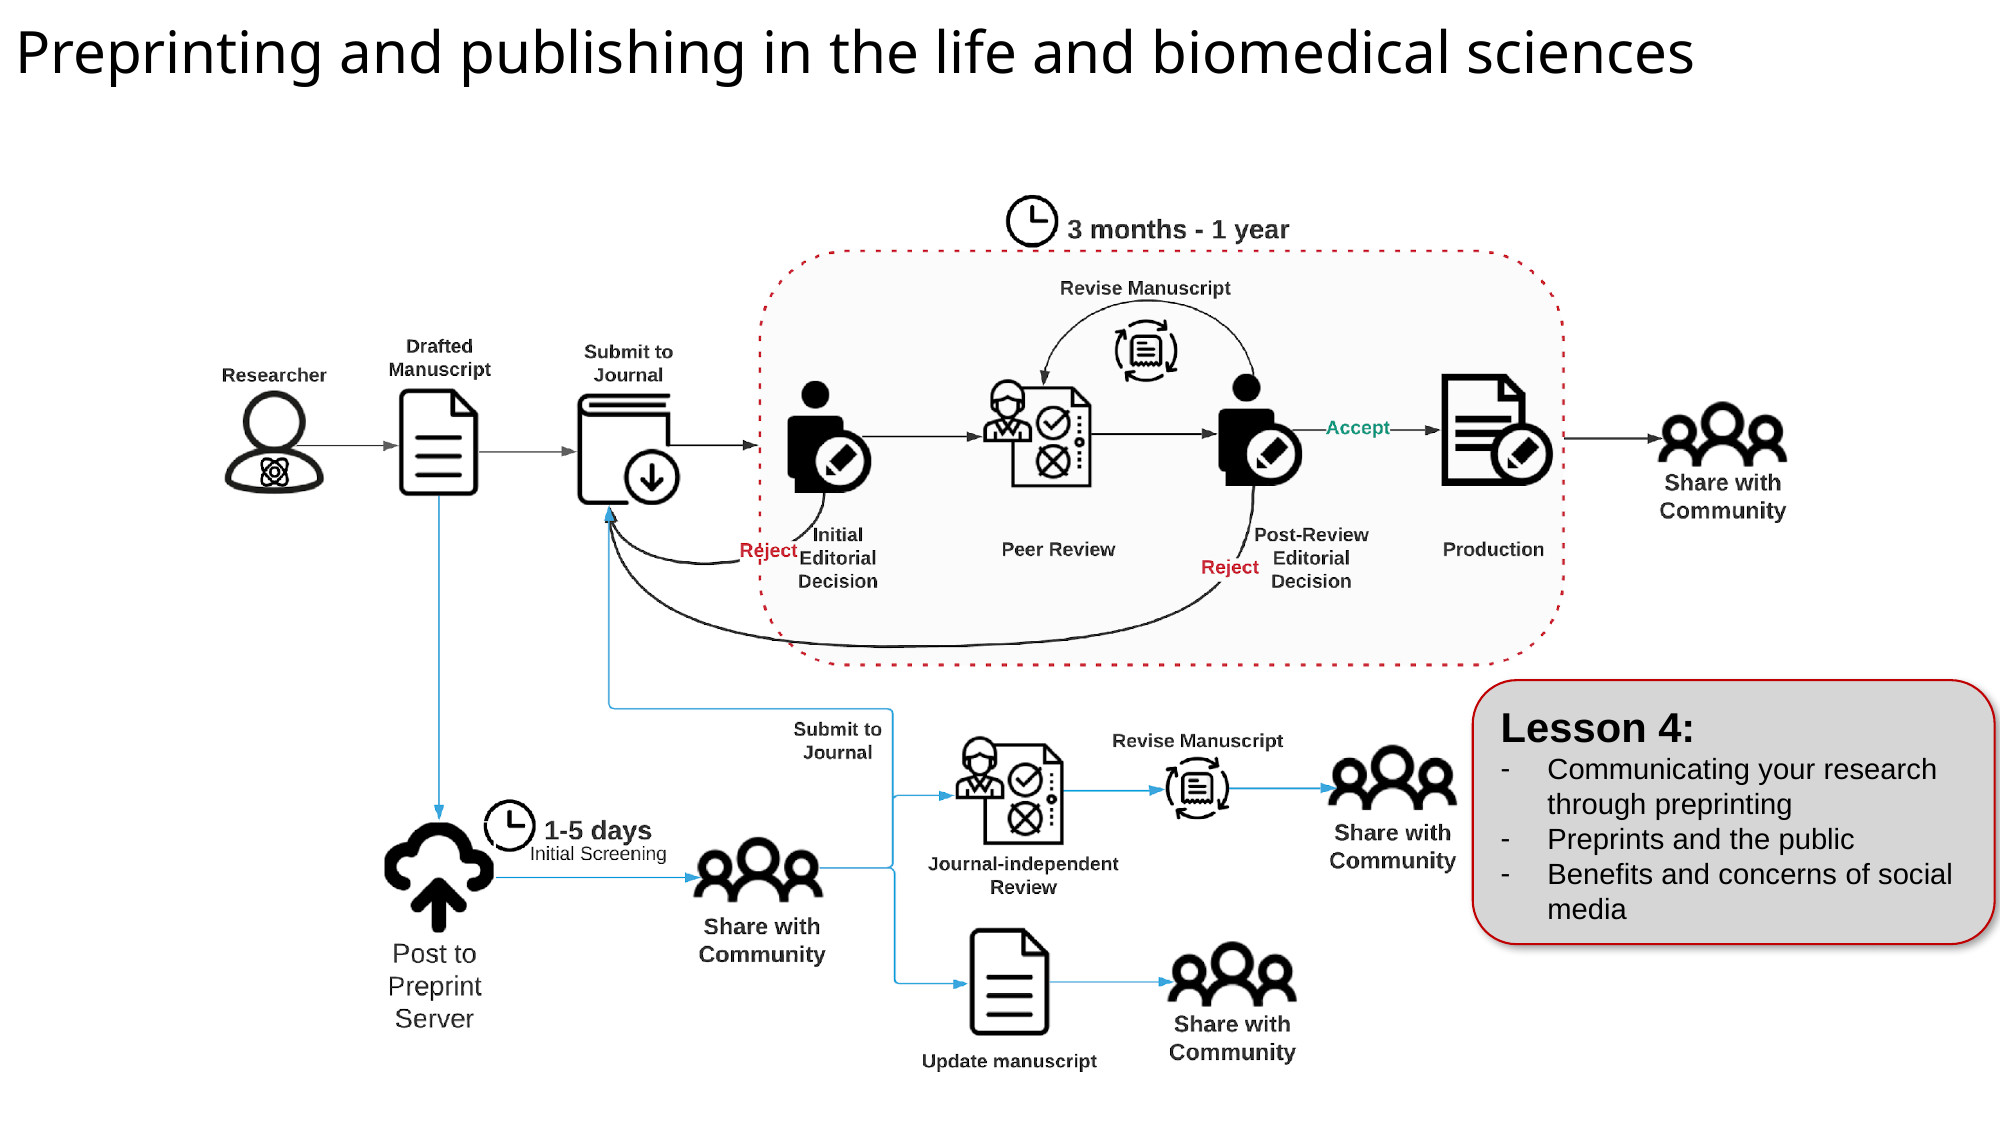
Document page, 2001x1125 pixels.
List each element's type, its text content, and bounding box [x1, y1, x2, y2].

picture [134, 160, 1863, 1125]
text_box Lesson 4: Communicating your research through preprinting Preprints and the public Benefits and concerns of social media [1867, 680, 1995, 945]
title Preprinting and publishing in the life and biomedical sciences [0, 0, 1864, 126]
